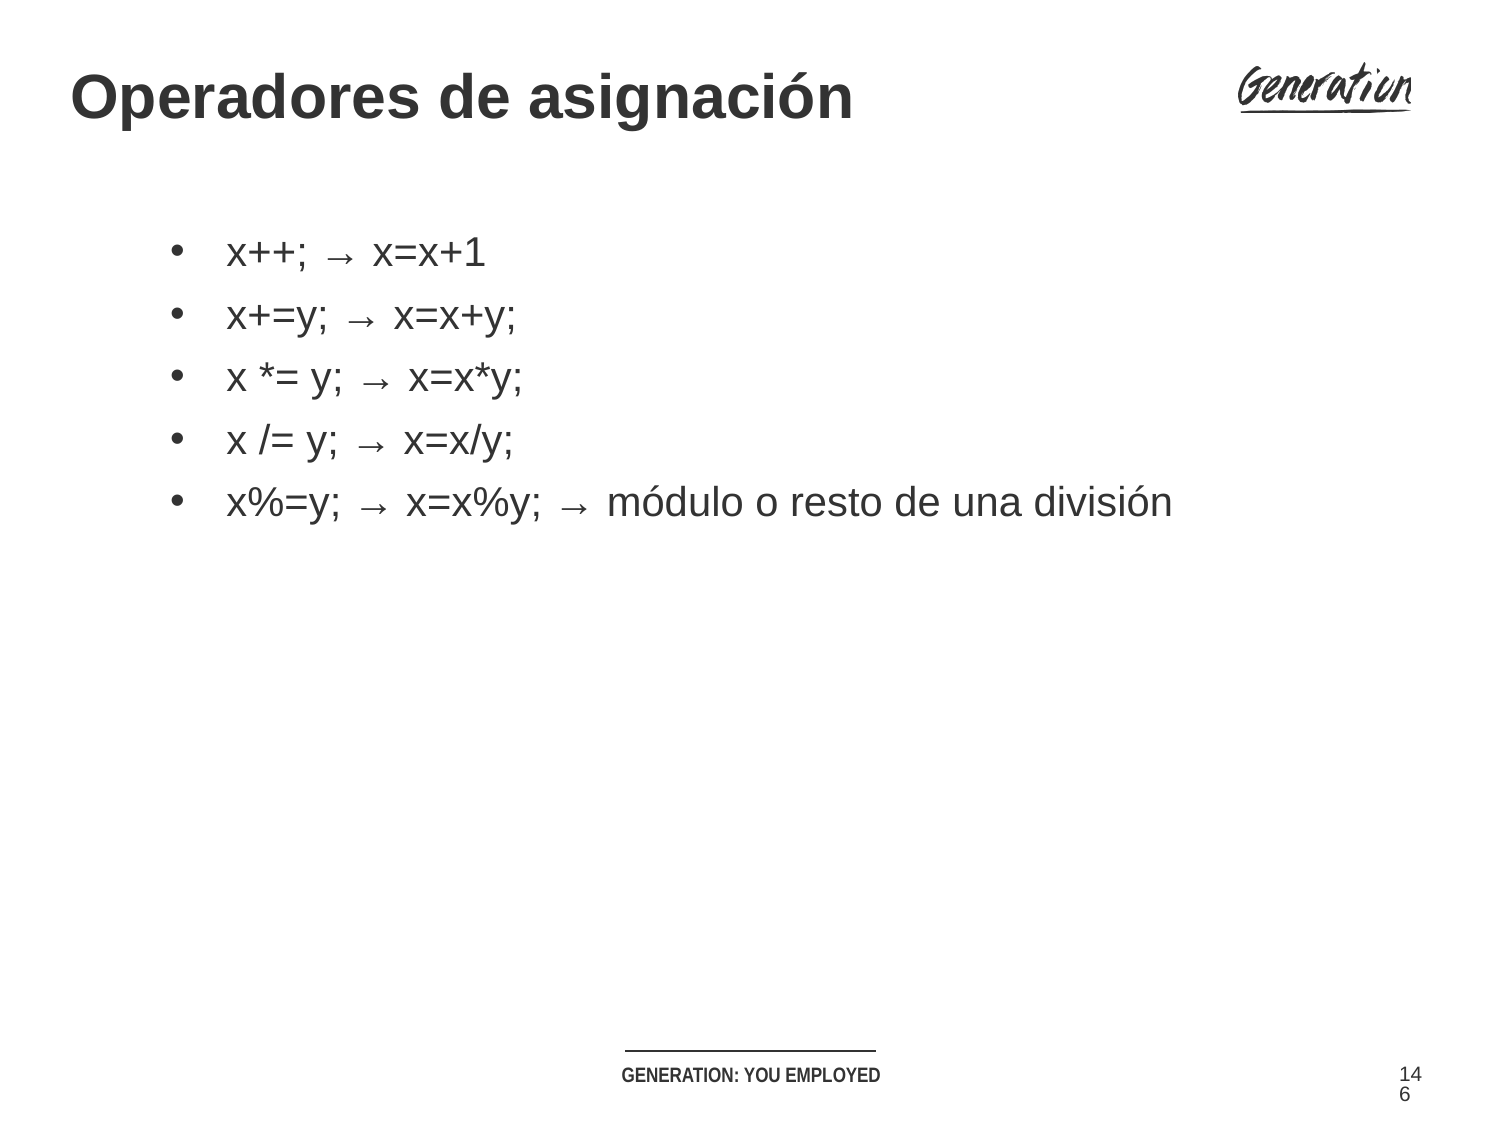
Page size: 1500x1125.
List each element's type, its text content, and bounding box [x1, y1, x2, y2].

title Operadores de asignación [55, 48, 1225, 153]
picture [1238, 62, 1411, 113]
list x++; → x=x+1 x+=y; → x=x+y; x *= y; → x=x*y; x /= y; → x=x/y; x%=y; → x=x%y; → módulo o resto de una división [170, 225, 1500, 1125]
